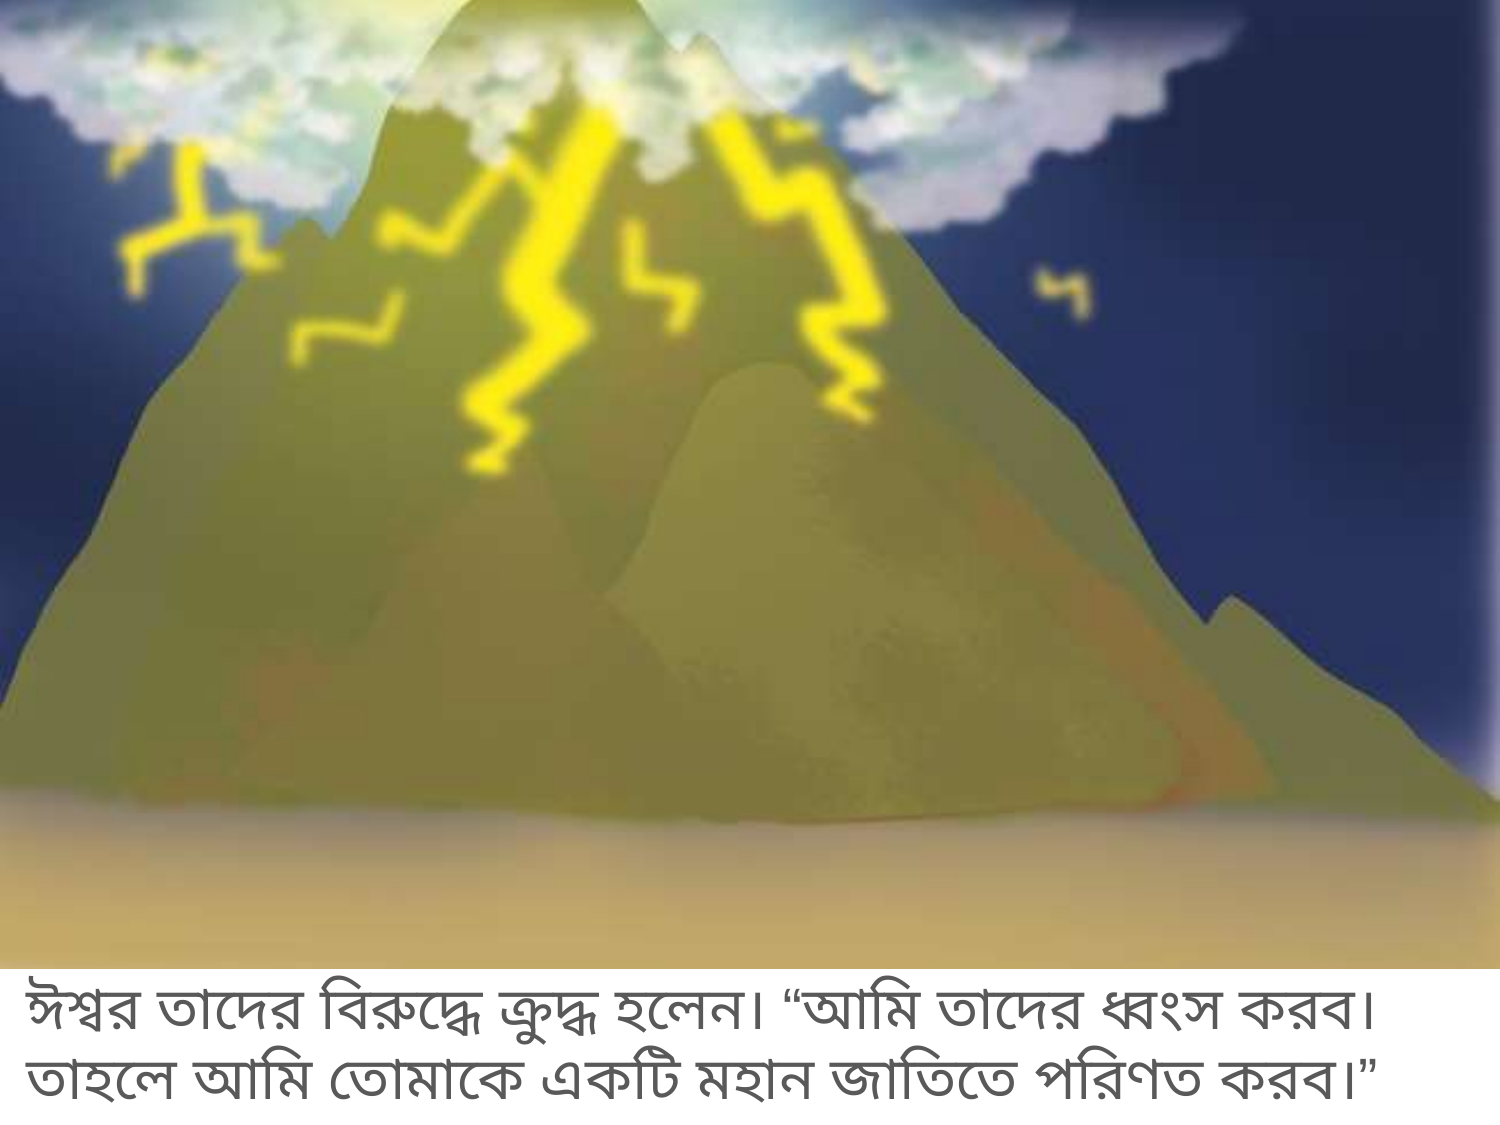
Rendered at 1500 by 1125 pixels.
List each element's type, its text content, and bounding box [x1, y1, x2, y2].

text_box ঈশ্বর তাদের বিরুদ্ধে ক্রুদ্ধ হলেন। “আমি তাদের ধ্বংস করব। তাহলে আমি তোমাকে একটি মহান জাতিতে পরিণত করব।” [11, 975, 1498, 1119]
picture [0, 0, 1500, 969]
